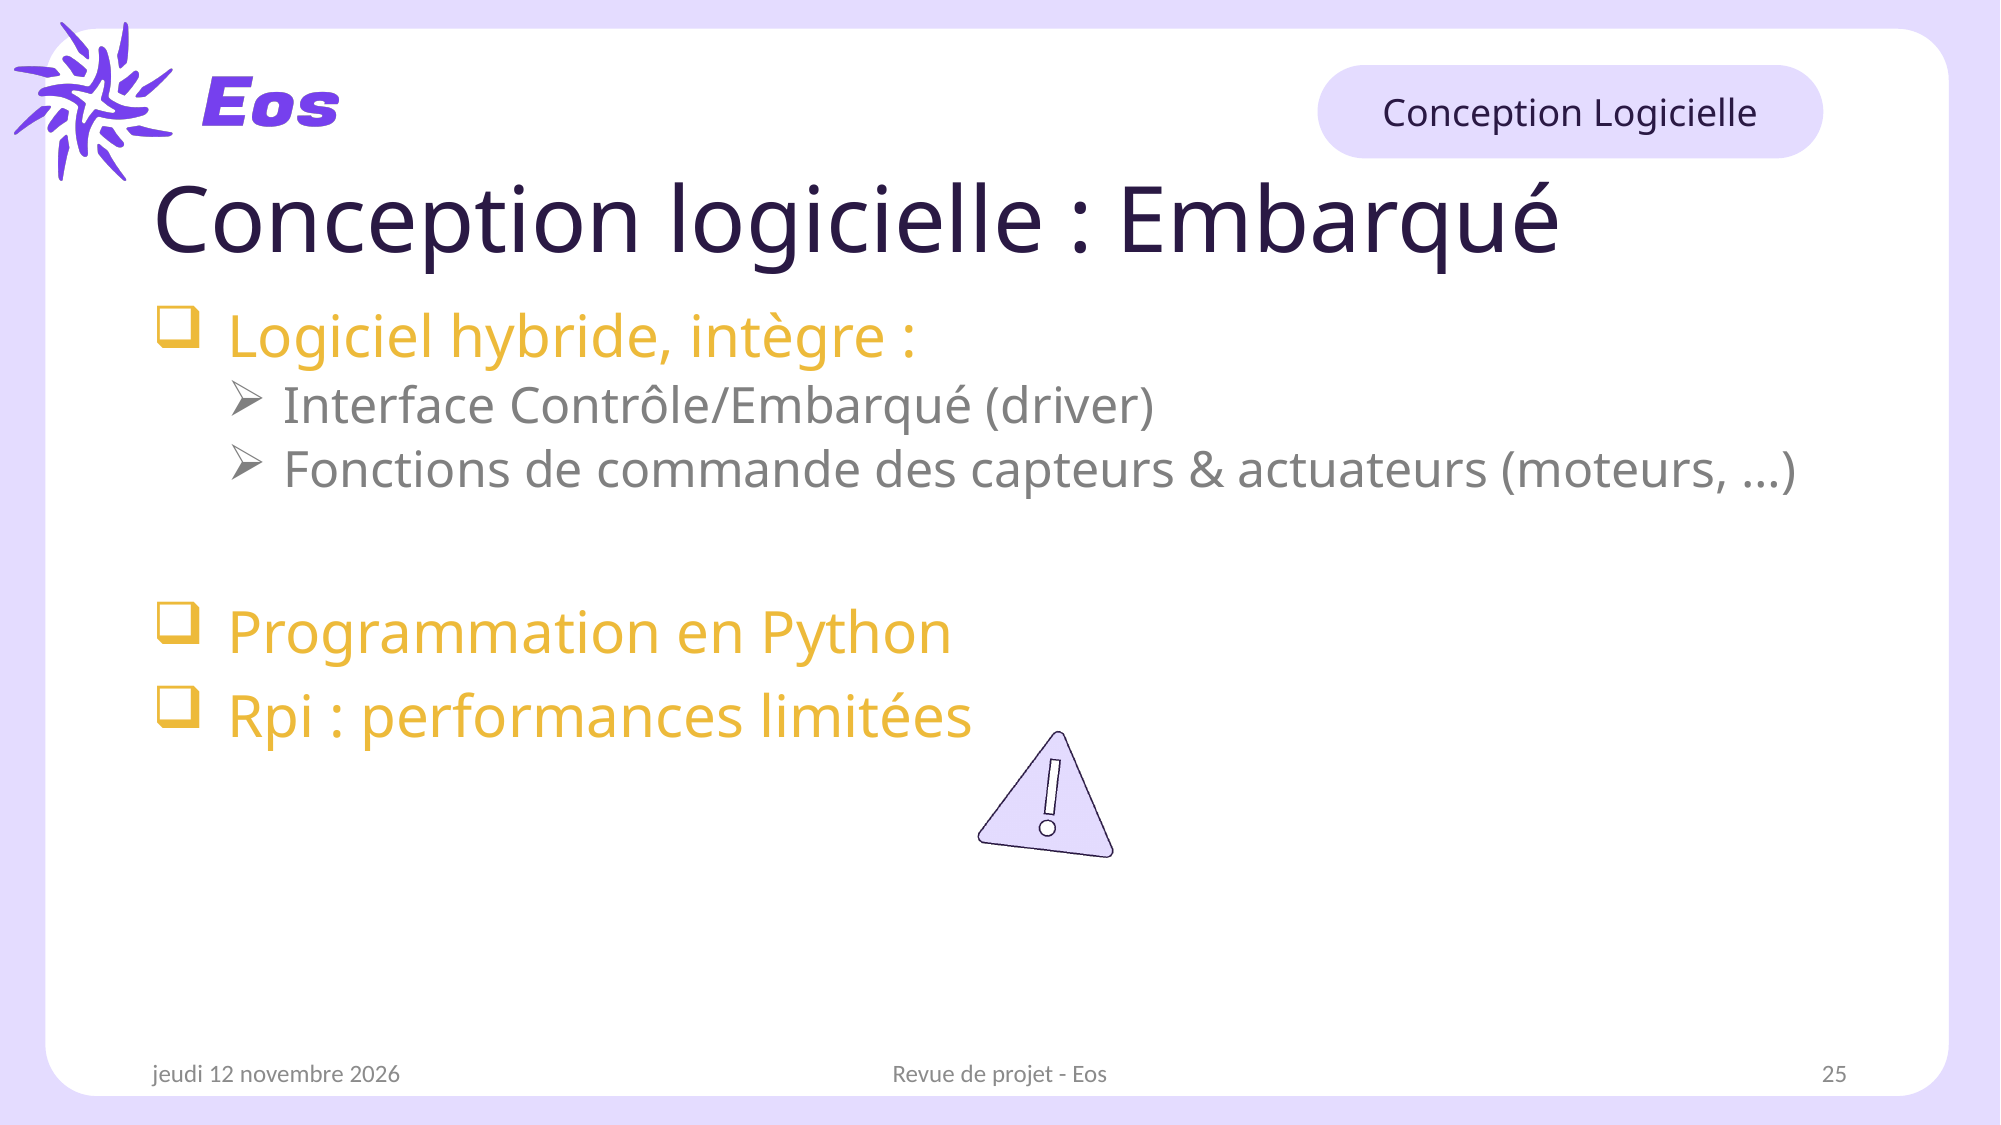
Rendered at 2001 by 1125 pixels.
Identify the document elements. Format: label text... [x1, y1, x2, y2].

picture [968, 708, 1135, 874]
slide_number 25 [1412, 1042, 1863, 1103]
list Logiciel hybride, intègre : Interface Contrôle/Embarqué (driver) Fonctions de commande des capteurs & actuateurs (moteurs, …) Programmation en Python Rpi : performances limitées [137, 299, 1863, 1014]
picture [14, 22, 339, 181]
text_box Conception Logicielle [1316, 63, 1825, 160]
title Conception logicielle : Embarqué [137, 158, 1863, 288]
footer Revue de projet - Eos [662, 1042, 1338, 1103]
slide_number jeudi 20 février 2025 [137, 1042, 588, 1103]
